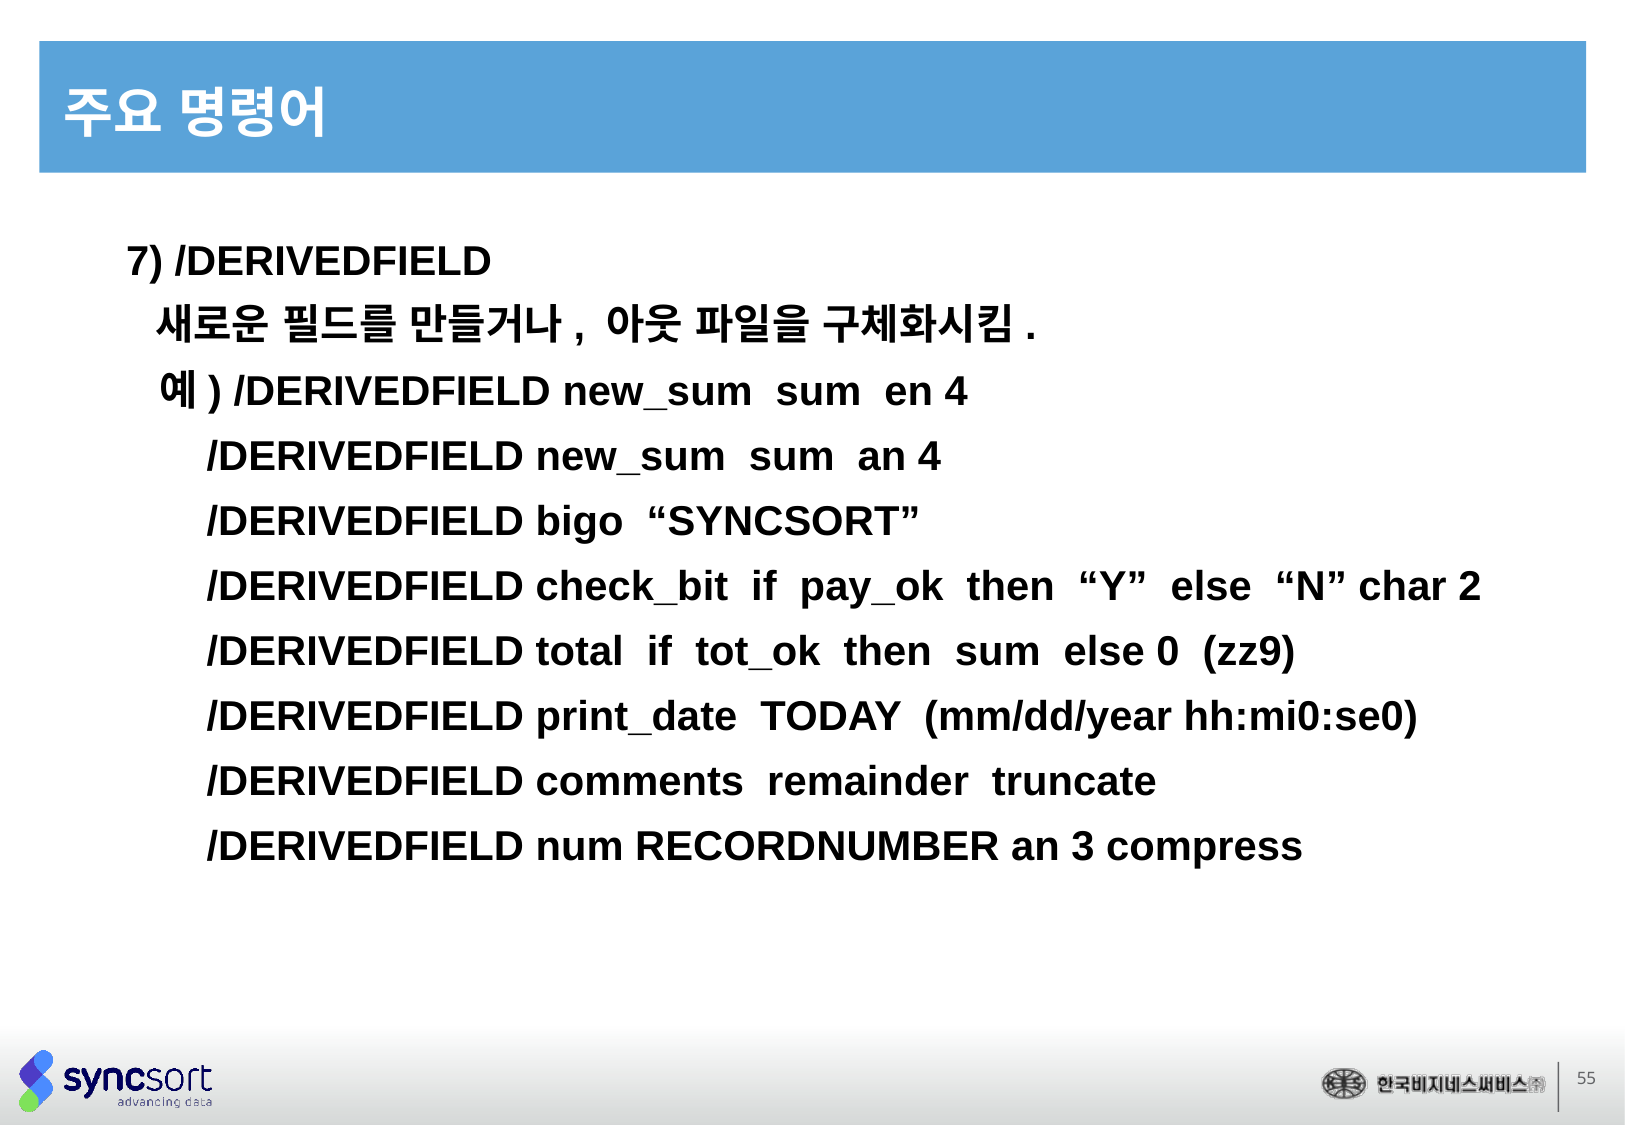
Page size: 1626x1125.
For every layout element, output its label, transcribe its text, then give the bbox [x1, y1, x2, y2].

picture [0, 1024, 1625, 1125]
title 주요 명령어 [48, 55, 1579, 175]
text_box 7) /DERIVEDFIELD 새로운 필드를 만들거나, 아웃 파일을 구체화시킴. 예) /DERIVEDFIELD new_sum sum en 4 /DERIVEDFIELD new_sum sum an 4 /DERIVEDFIELD bigo “SYNCSORT” /DERIVEDFIELD check_bit if pay_ok then “Y” else “N” char 2 /DERIVEDFIELD total if tot_ok then sum else 0 (zz9) /DERIVEDFIELD print_date TODAY (mm/dd/year hh:mi0:se0) /DERIVEDFIELD comments remainder truncate /DERIVEDFIELD num RECORDNUMBER an 3 compress [110, 210, 1533, 877]
